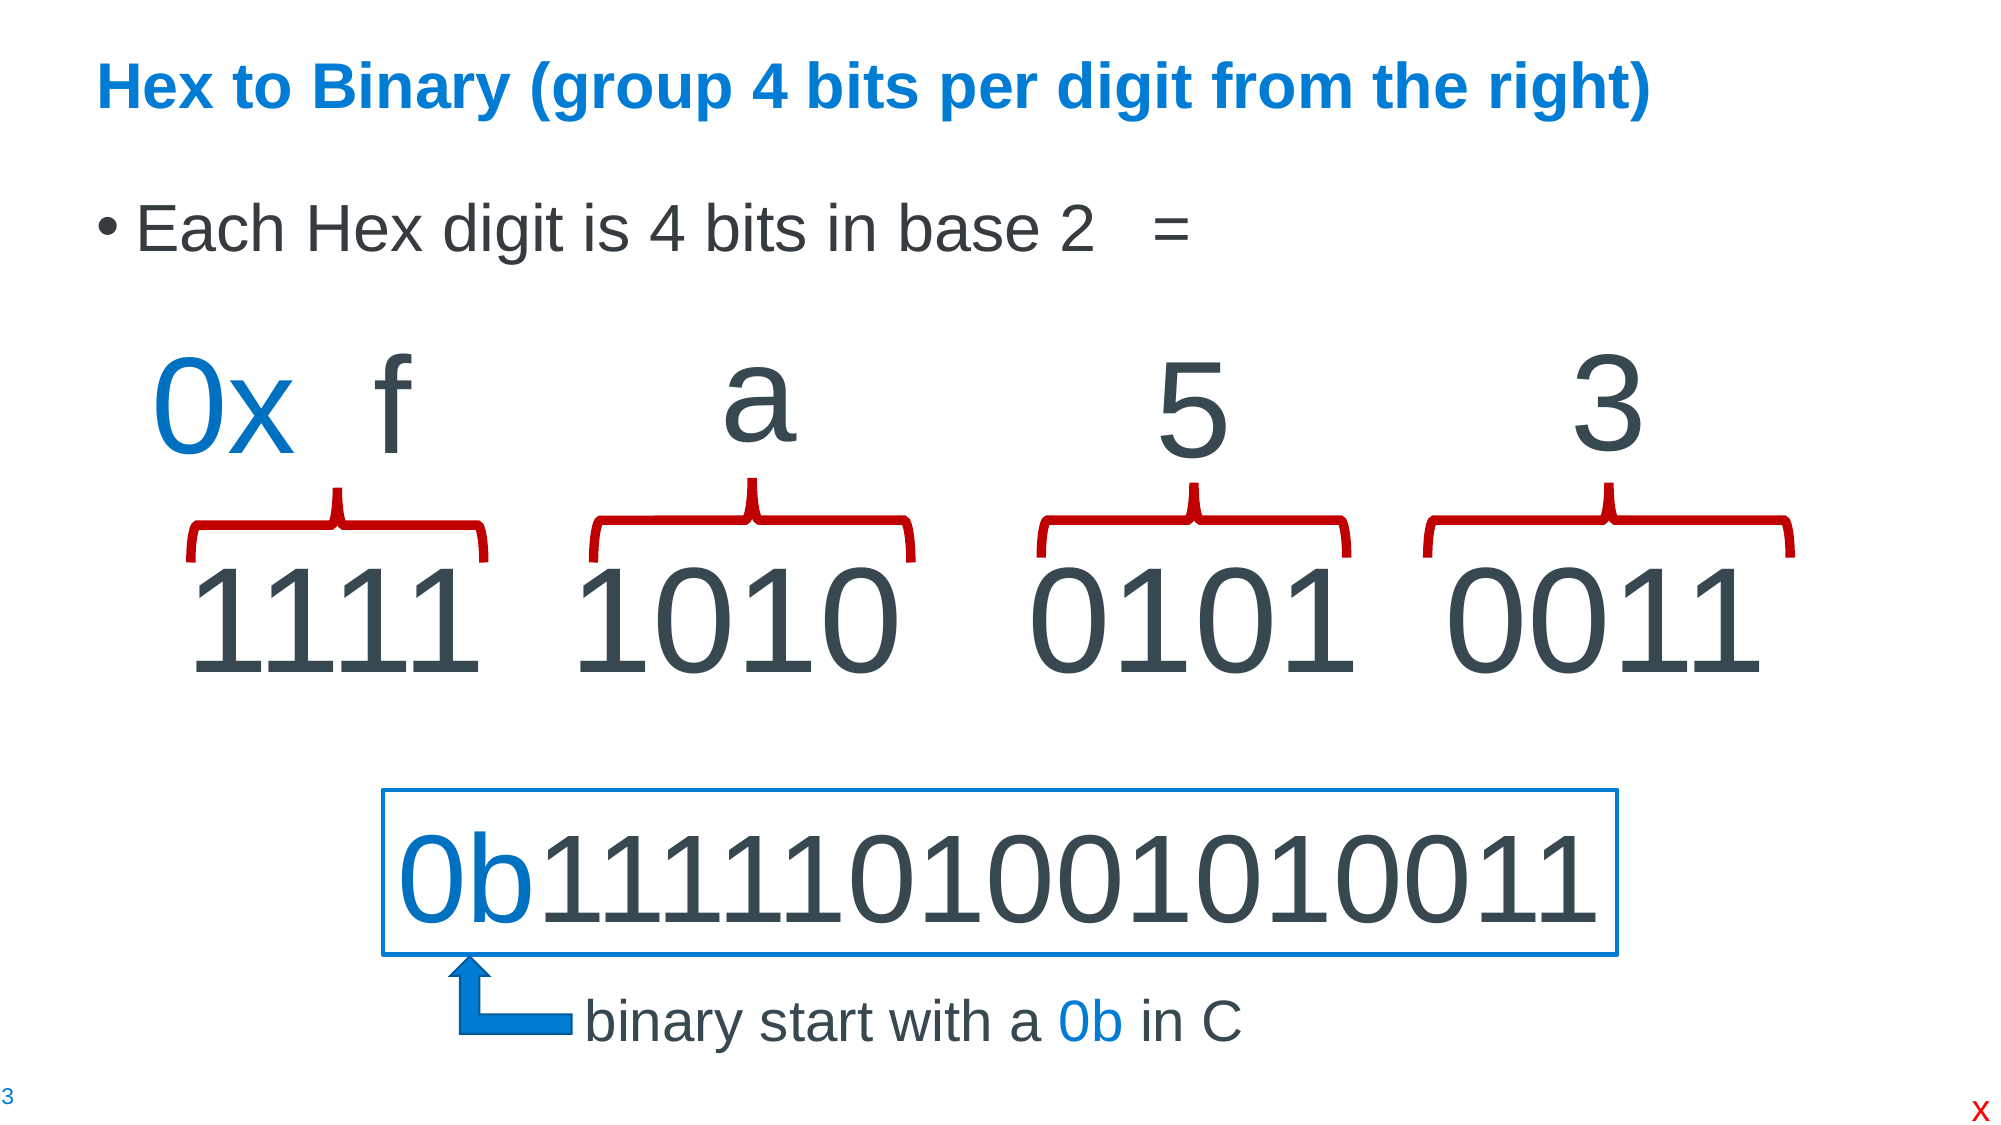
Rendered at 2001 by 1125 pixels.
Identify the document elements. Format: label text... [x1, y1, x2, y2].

title Hex to Binary (group 4 bits per digit from the right) [81, 13, 1807, 131]
text_box 3 [1555, 305, 1662, 477]
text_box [190, 477, 1791, 563]
text_box a [705, 296, 813, 476]
text_box 1111 1010 0101 0011 [170, 515, 1784, 710]
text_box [376, 789, 1624, 1062]
text_box 5 [1140, 313, 1248, 477]
text_box 0x f [136, 309, 427, 489]
text_box x [1956, 1076, 2000, 1125]
